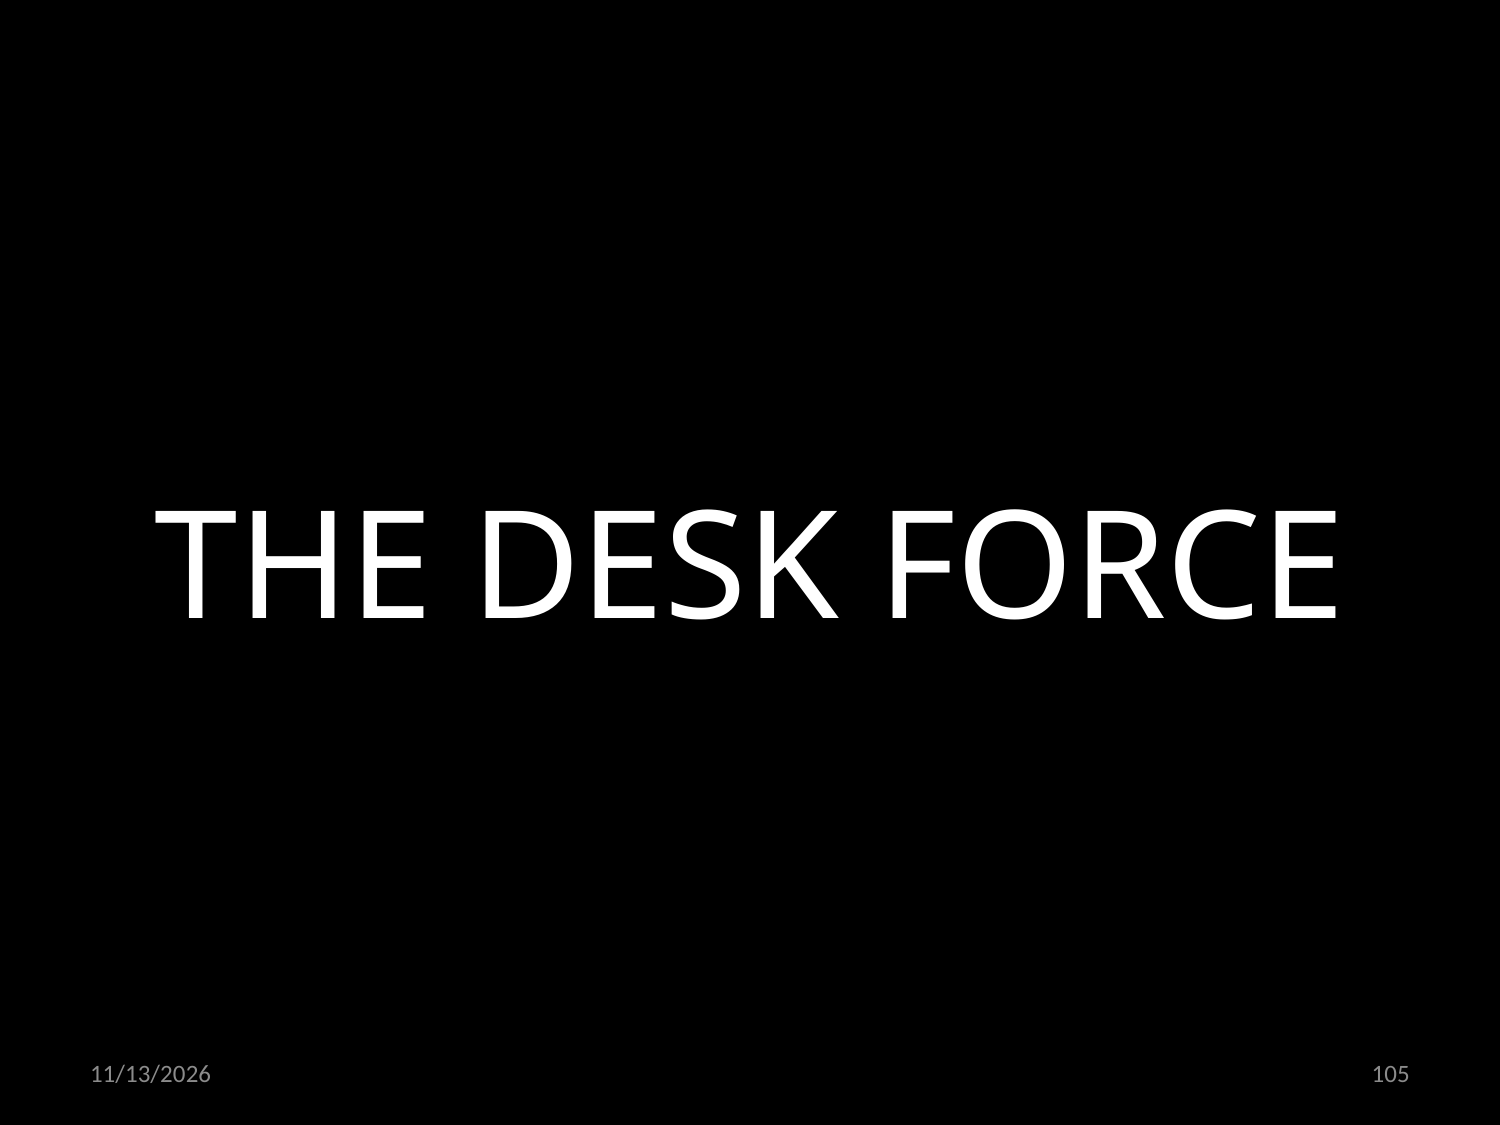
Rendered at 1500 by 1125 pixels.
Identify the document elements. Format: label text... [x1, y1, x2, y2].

text_box THE DESK FORCE [0, 461, 1500, 563]
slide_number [75, 1042, 425, 1103]
slide_number 105 [1074, 1042, 1425, 1103]
